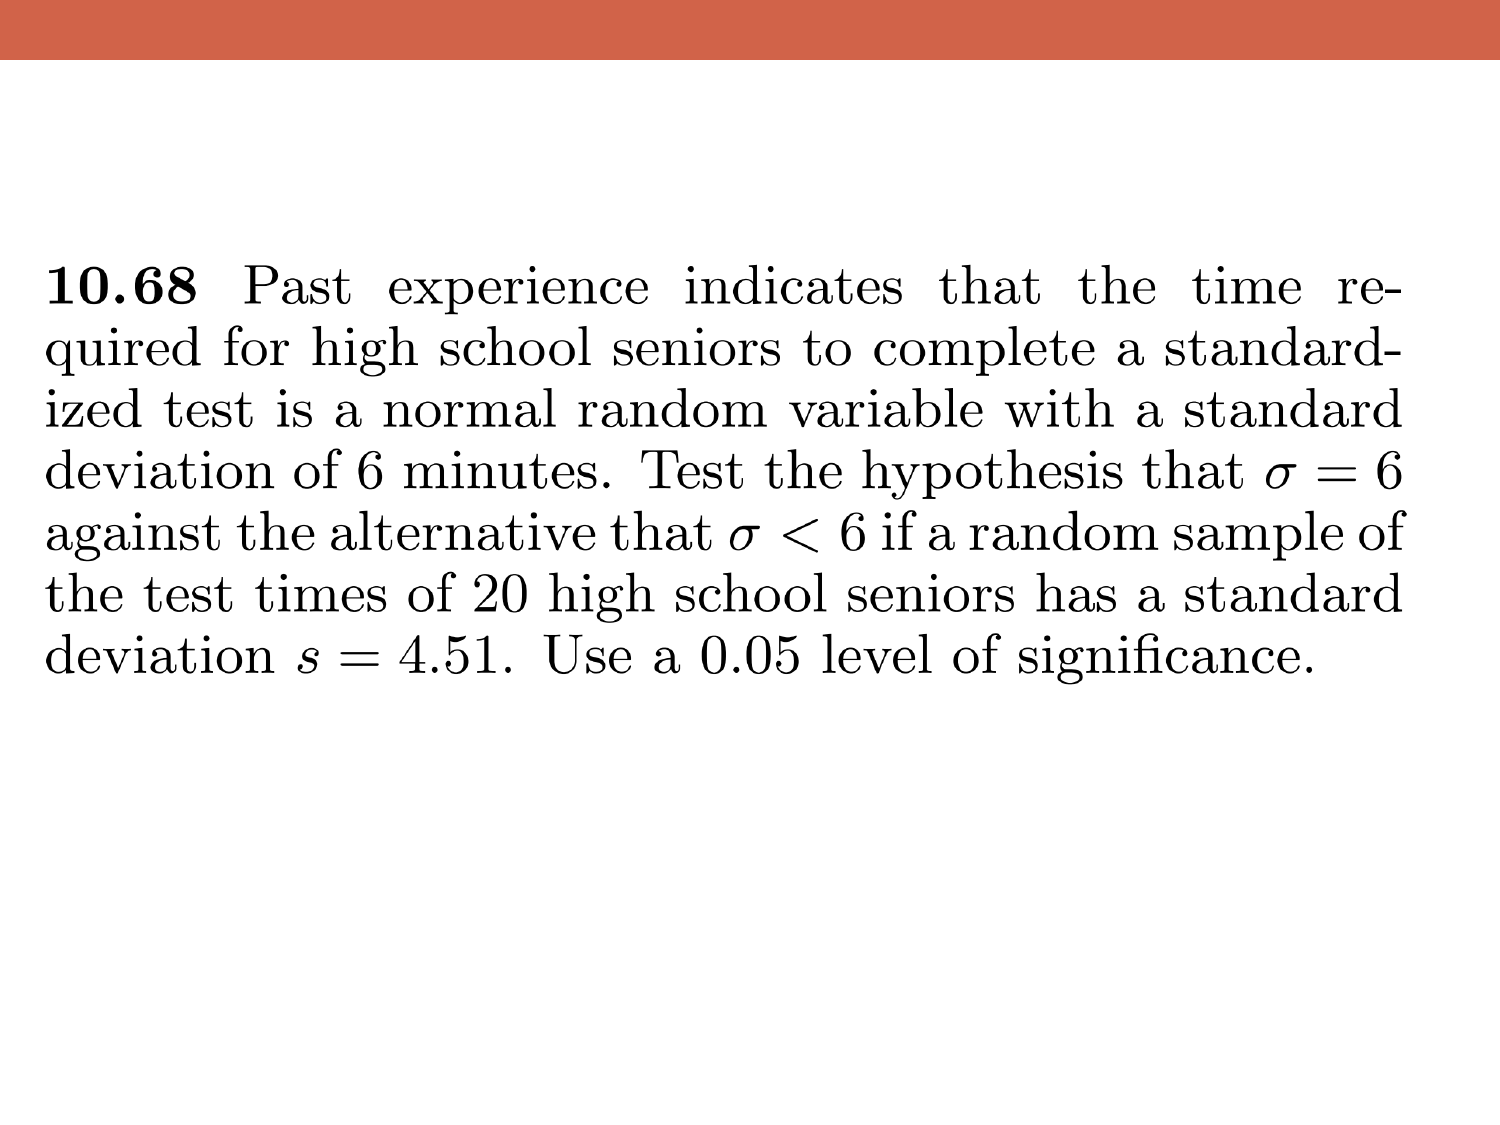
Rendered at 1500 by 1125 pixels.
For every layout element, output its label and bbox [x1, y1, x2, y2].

picture [5, 244, 1413, 720]
